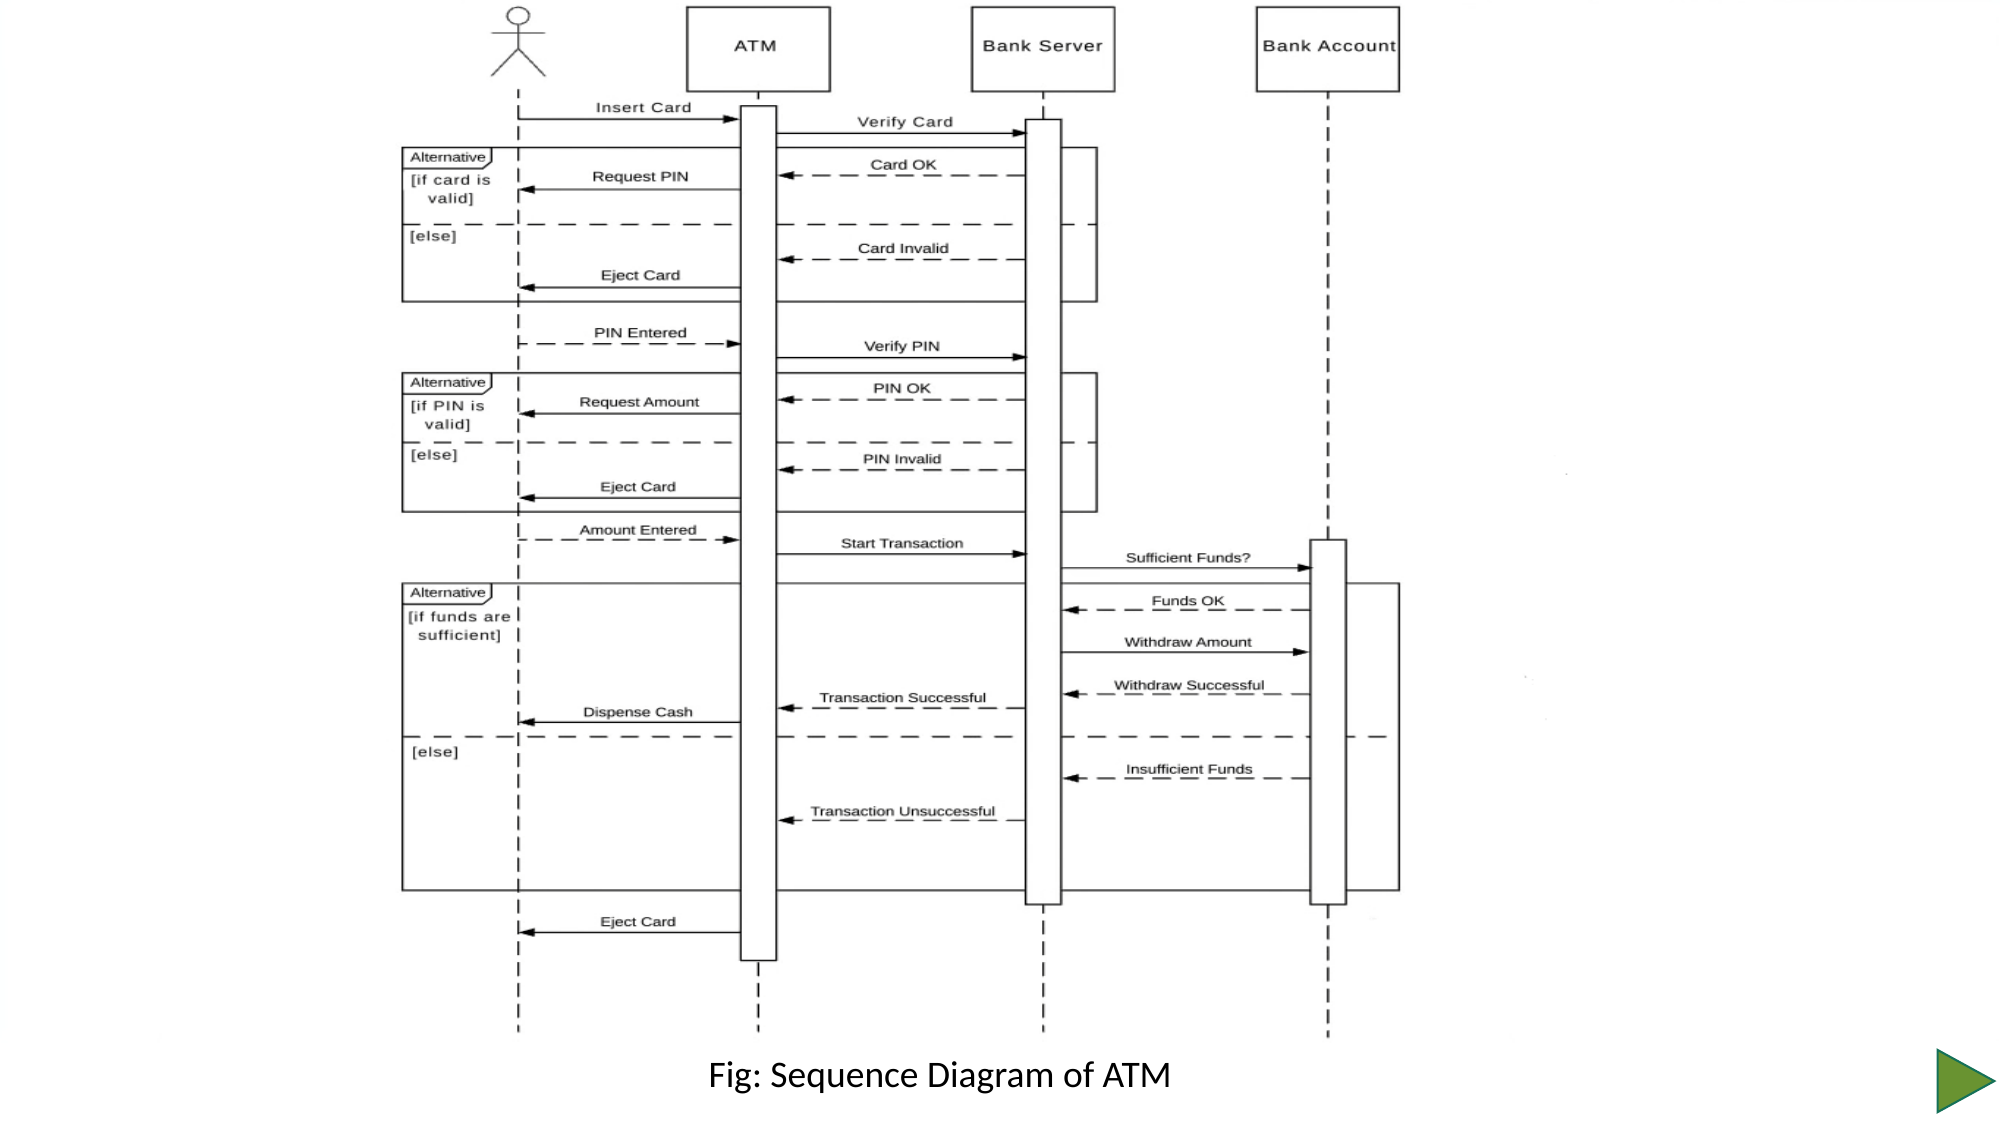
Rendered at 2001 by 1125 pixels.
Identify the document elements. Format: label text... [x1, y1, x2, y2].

text_box Fig: Sequence Diagram of ATM [693, 1043, 1300, 1103]
text_box [1936, 1048, 1997, 1114]
picture [0, 0, 2000, 1043]
